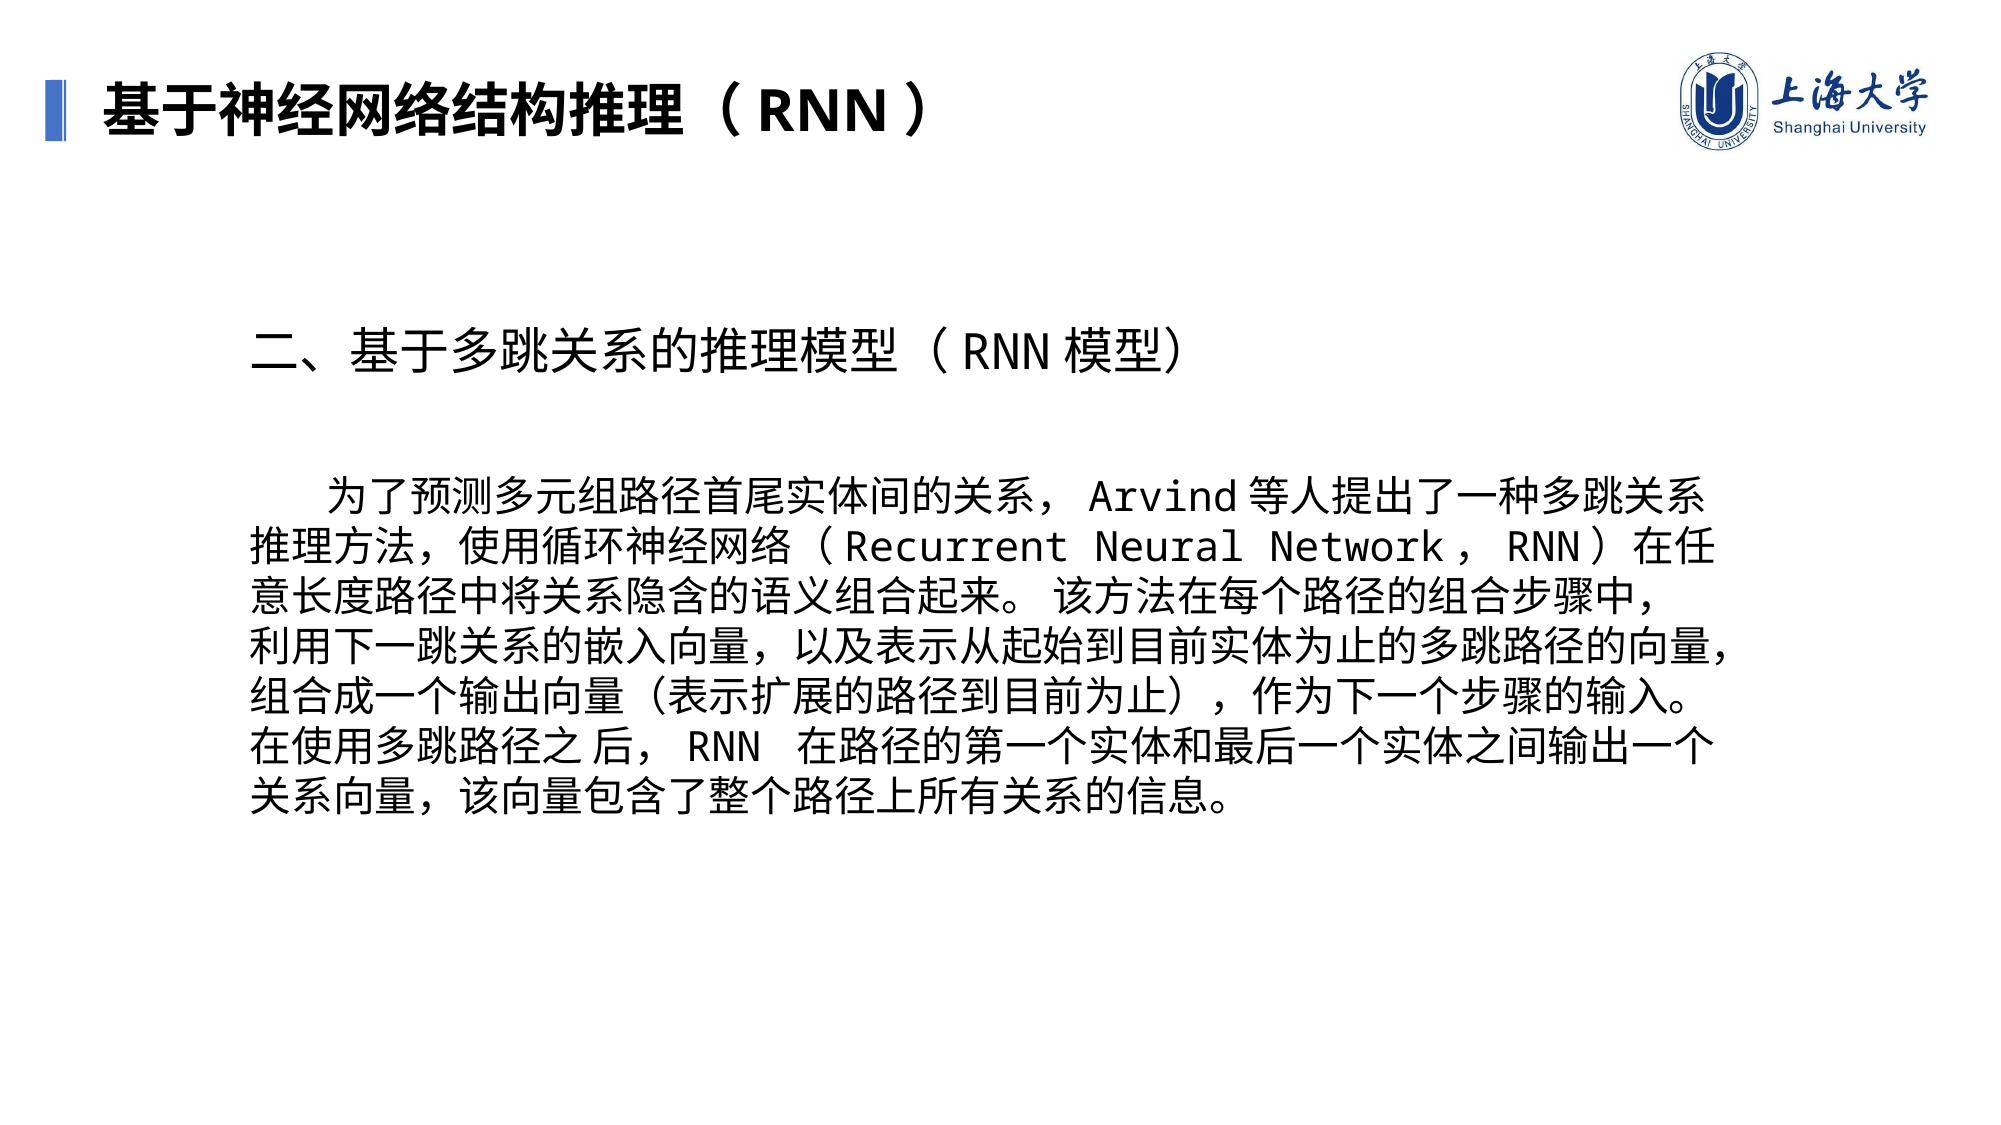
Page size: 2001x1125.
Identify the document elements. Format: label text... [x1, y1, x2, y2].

picture [1669, 49, 1936, 153]
list 基于神经网络结构推理（RNN） [87, 74, 1440, 143]
text_box 二、基于多跳关系的推理模型（RNN模型） 为了预测多元组路径首尾实体间的关系，Arvind等人提出了一种多跳关系推理方法，使用循环神经网络（Recurrent Neural Network，RNN）在任意长度路径中将关系隐含的语义组合起来。 该方法在每个路径的组合步骤中，利用下一跳关系的嵌入向量，以及表示从起始到目前实体为止的多跳路径的向量，组合成一个输出向量（表示扩展的路径到目前为止），作为下一个步骤的输入。在使用多跳路径之 后，RNN 在路径的第一个实体和最后一个实体之间输出一个关系向量，该向量包含了整个路径上所有关系的信息。 [234, 312, 1733, 828]
